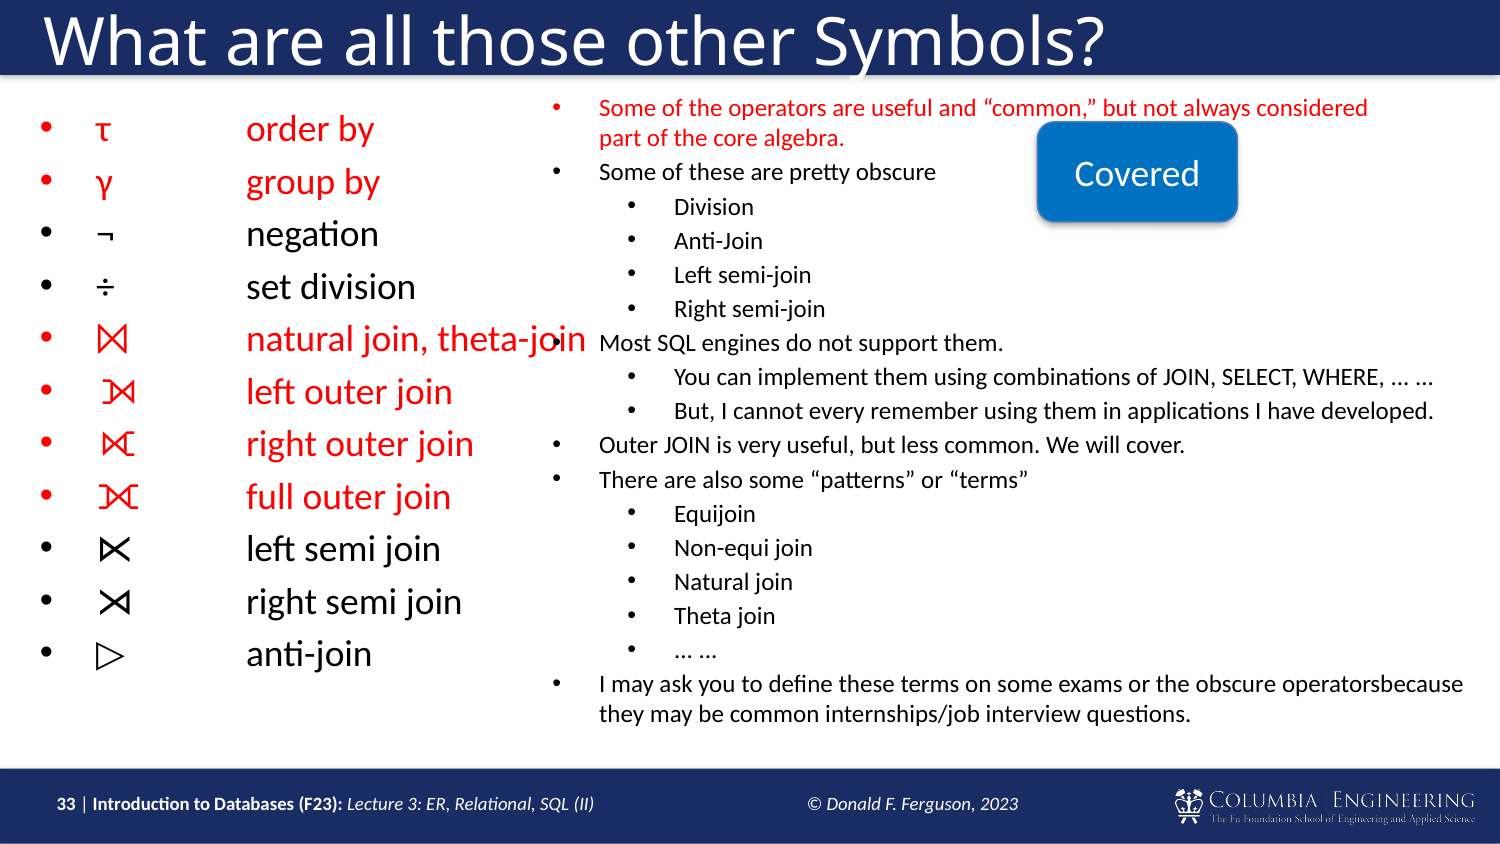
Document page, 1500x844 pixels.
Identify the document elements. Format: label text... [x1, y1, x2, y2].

text_box Some of the operators are useful and “common,” but not always considered part of the core algebra. Some of these are pretty obscure Division Anti-Join Left semi-join Right semi-join Most SQL engines do not support them. You can implement them using combinations of JOIN, SELECT, WHERE, ... ... But, I cannot every remember using them in applications I have developed. Outer JOIN is very useful, but less common. We will cover. There are also some “patterns” or “terms” Equijoin Non-equi join Natural join Theta join ... ... I may ask you to define these terms on some exams or the obscure operatorsbecause they may be common internships/job interview questions. [537, 84, 1500, 770]
title What are all those other Symbols? [28, 0, 1450, 73]
text_box Covered [1036, 121, 1239, 223]
list τ order by γ group by ¬ negation ÷ set division ⨝ natural join, theta-join ⟕ left outer join ⟖ right outer join ⟗ full outer join ⋉ left semi join ⋊ right semi join ▷ anti-join [24, 96, 537, 760]
